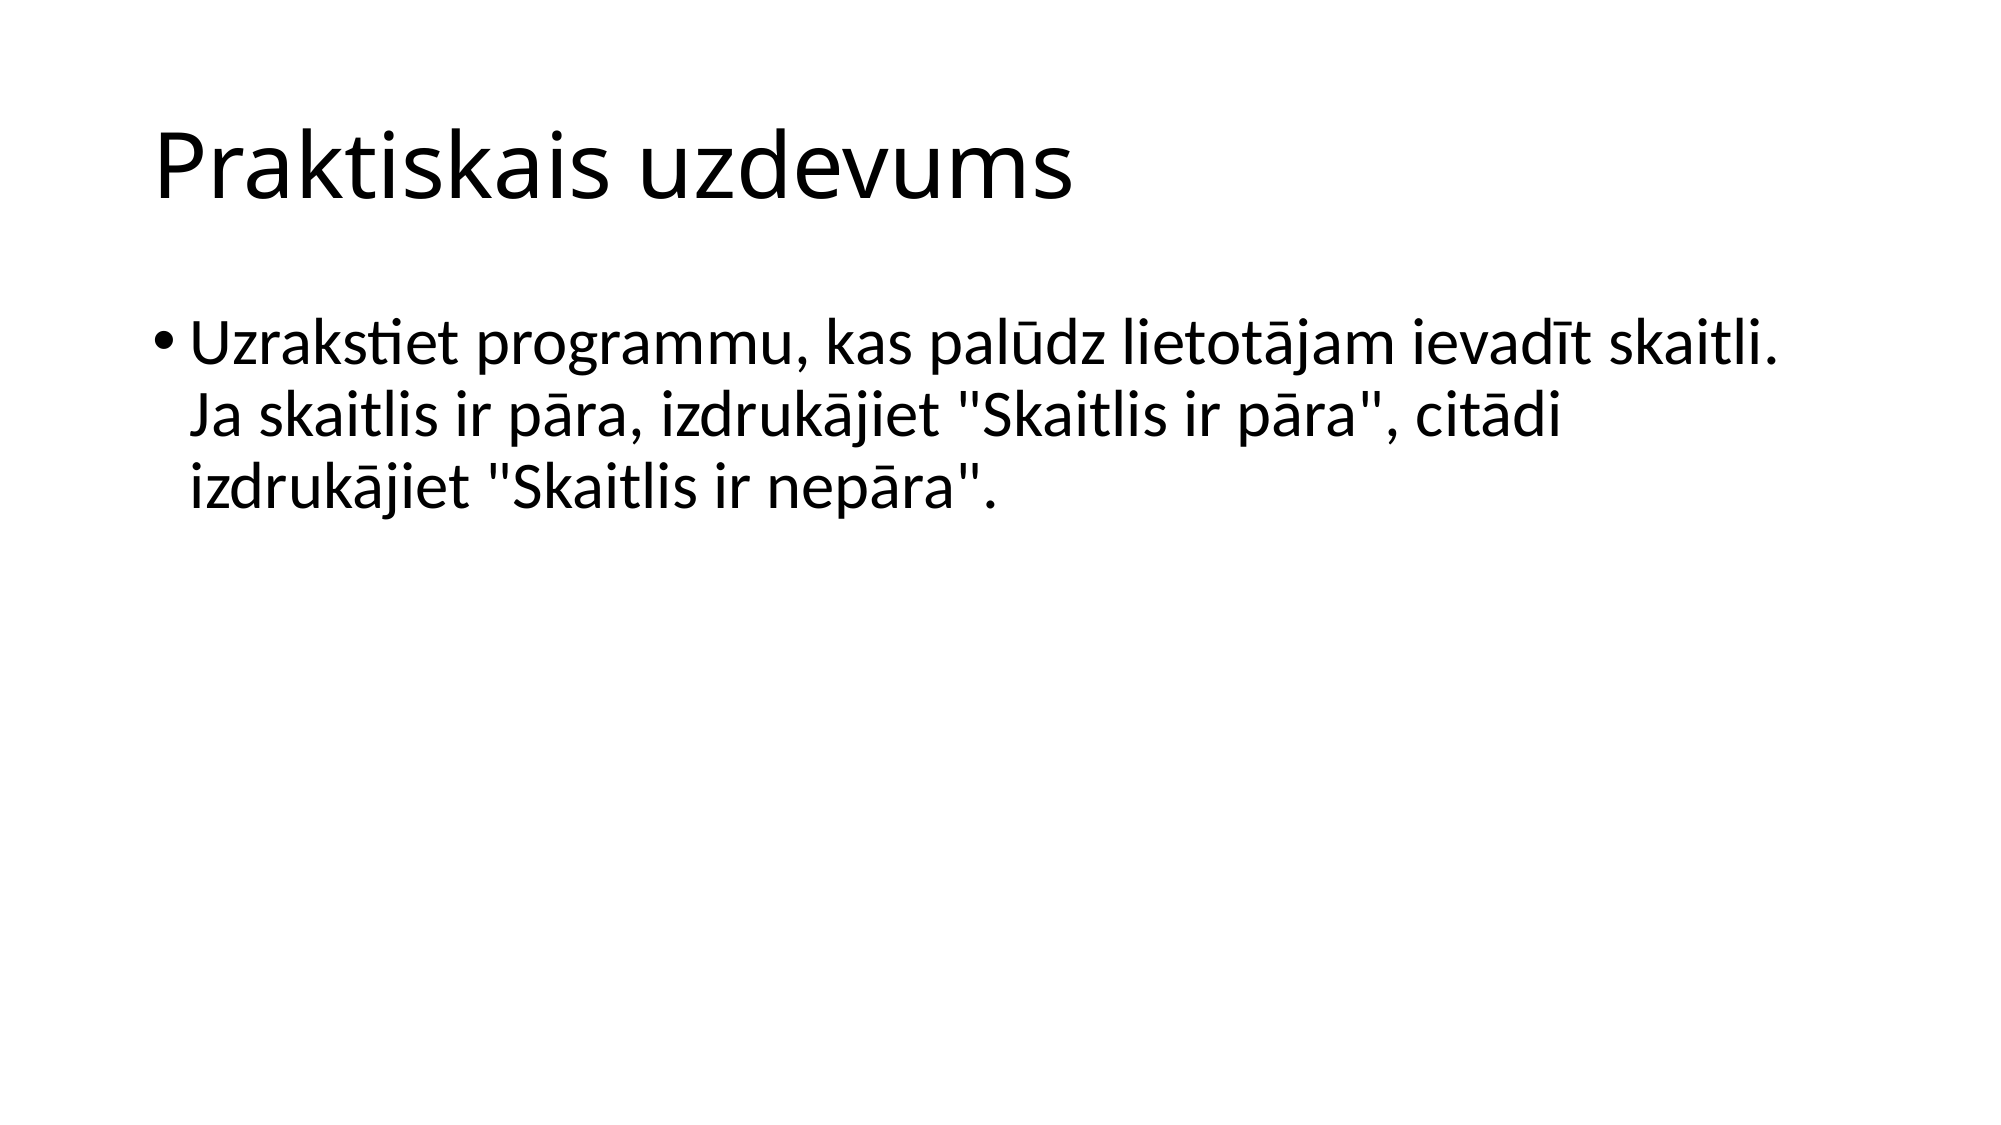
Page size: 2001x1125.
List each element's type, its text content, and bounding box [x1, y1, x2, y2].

list Uzrakstiet programmu, kas palūdz lietotājam ievadīt skaitli. Ja skaitlis ir pāra, izdrukājiet "Skaitlis ir pāra", citādi izdrukājiet "Skaitlis ir nepāra". [137, 299, 1863, 1014]
title Praktiskais uzdevums [137, 59, 1863, 278]
